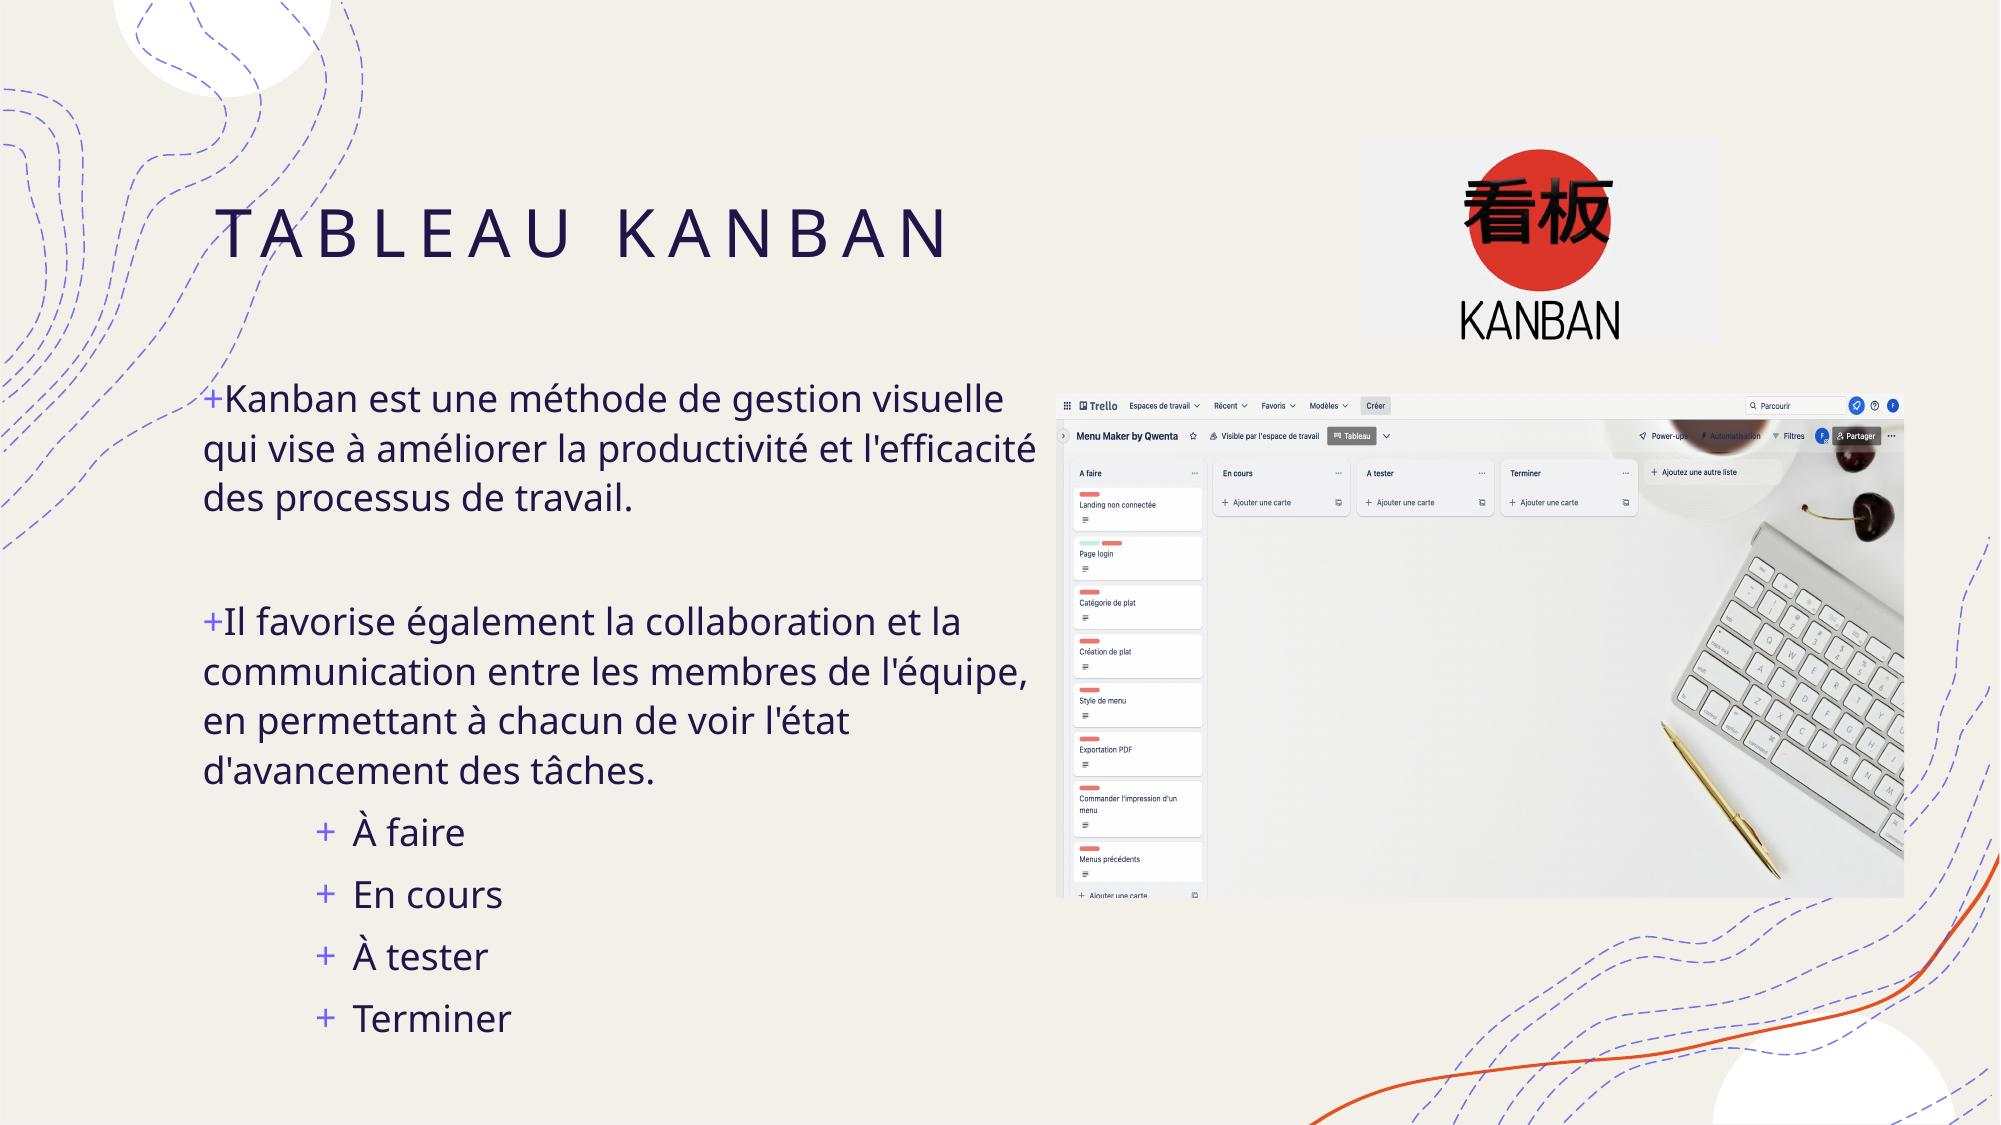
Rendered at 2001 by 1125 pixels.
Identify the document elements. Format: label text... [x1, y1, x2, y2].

picture [1360, 134, 1720, 346]
text_box TABLEAU KANBAN [140, 90, 1025, 364]
text_box Kanban est une méthode de gestion visuelle qui vise à améliorer la productivité et l'efficacité des processus de travail. Il favorise également la collaboration et la communication entre les membres de l'équipe, en permettant à chacun de voir l'état d'avancement des tâches. À faire En cours À tester Terminer [187, 363, 1072, 1058]
picture [1055, 393, 1905, 898]
